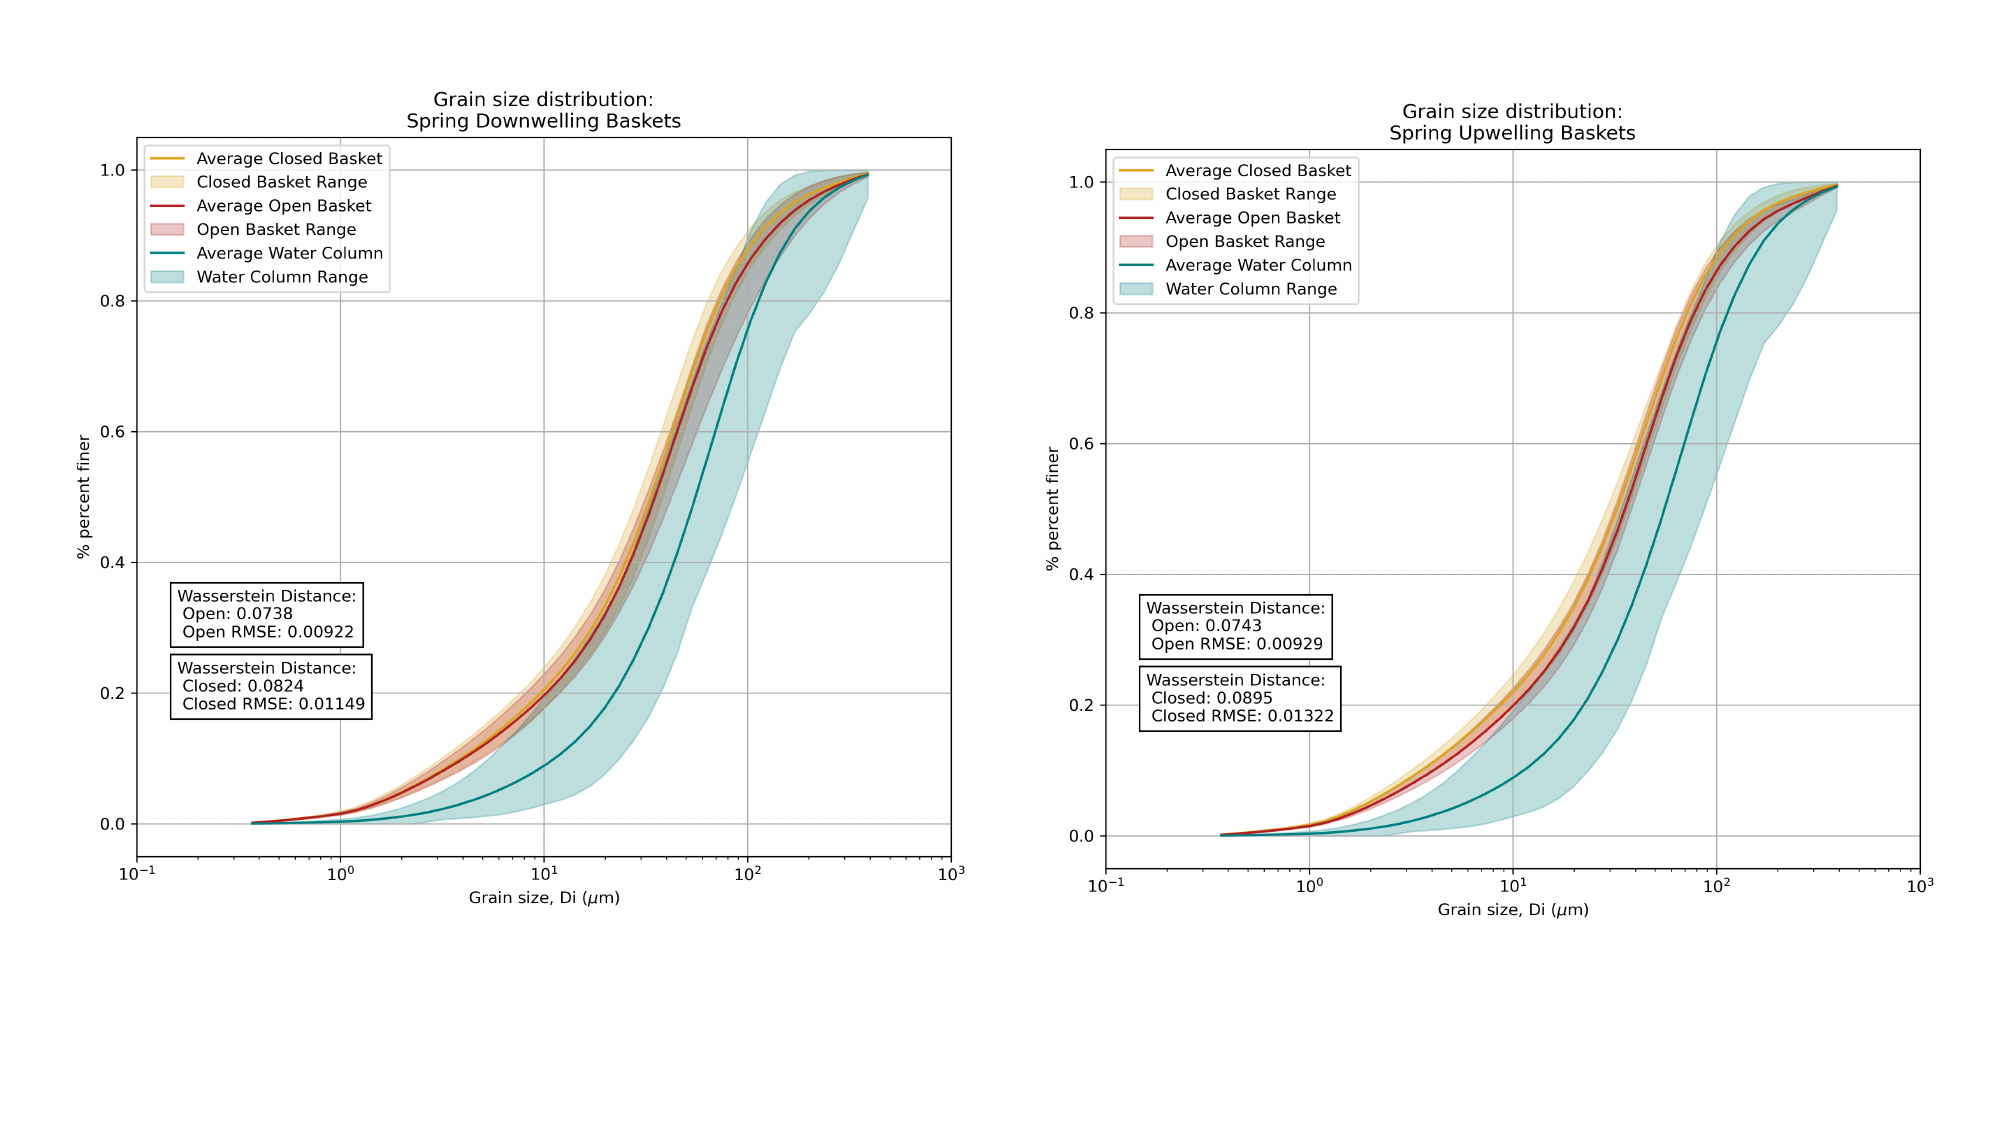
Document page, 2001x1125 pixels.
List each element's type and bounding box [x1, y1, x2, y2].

picture [5, 25, 2000, 971]
